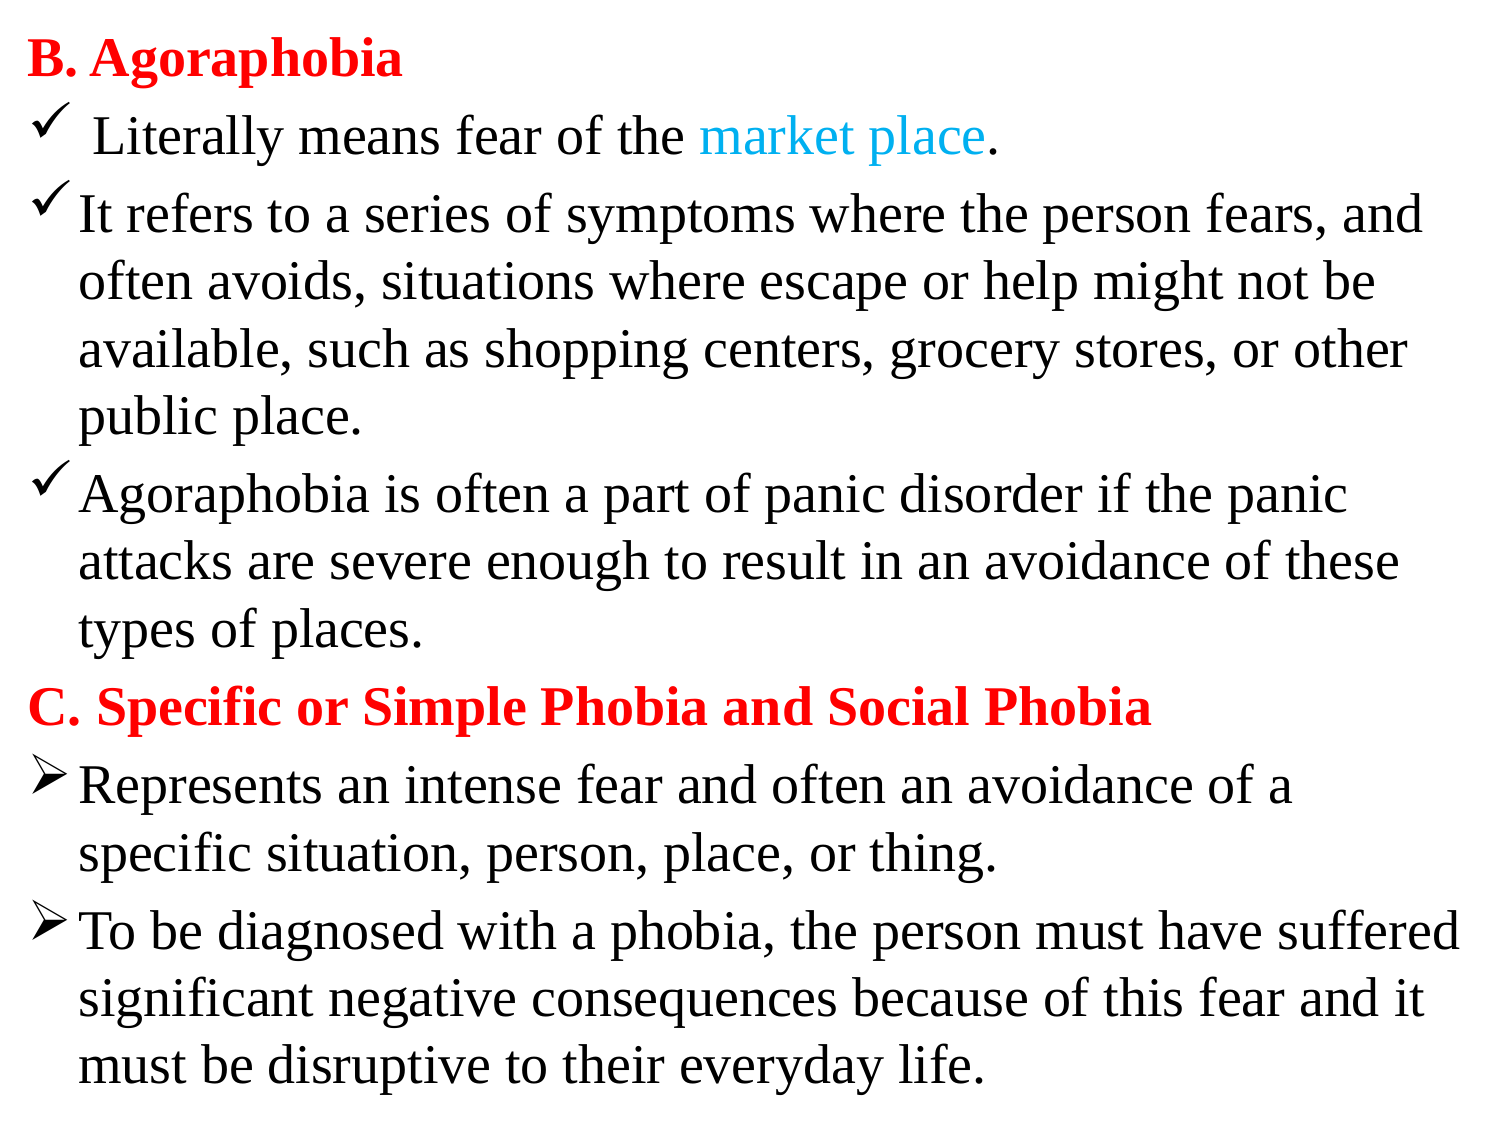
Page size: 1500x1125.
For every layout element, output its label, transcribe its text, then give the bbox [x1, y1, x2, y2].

list B. Agoraphobia Literally means fear of the market place. It refers to a series of symptoms where the person fears, and often avoids, situations where escape or help might not be available, such as shopping centers, grocery stores, or other public place. Agoraphobia is often a part of panic disorder if the panic attacks are severe enough to result in an avoidance of these types of places. C. Specific or Simple Phobia and Social Phobia Represents an intense fear and often an avoidance of a specific situation, person, place, or thing. To be diagnosed with a phobia, the person must have suffered significant negative consequences because of this fear and it must be disruptive to their everyday life. [12, 12, 1488, 1113]
